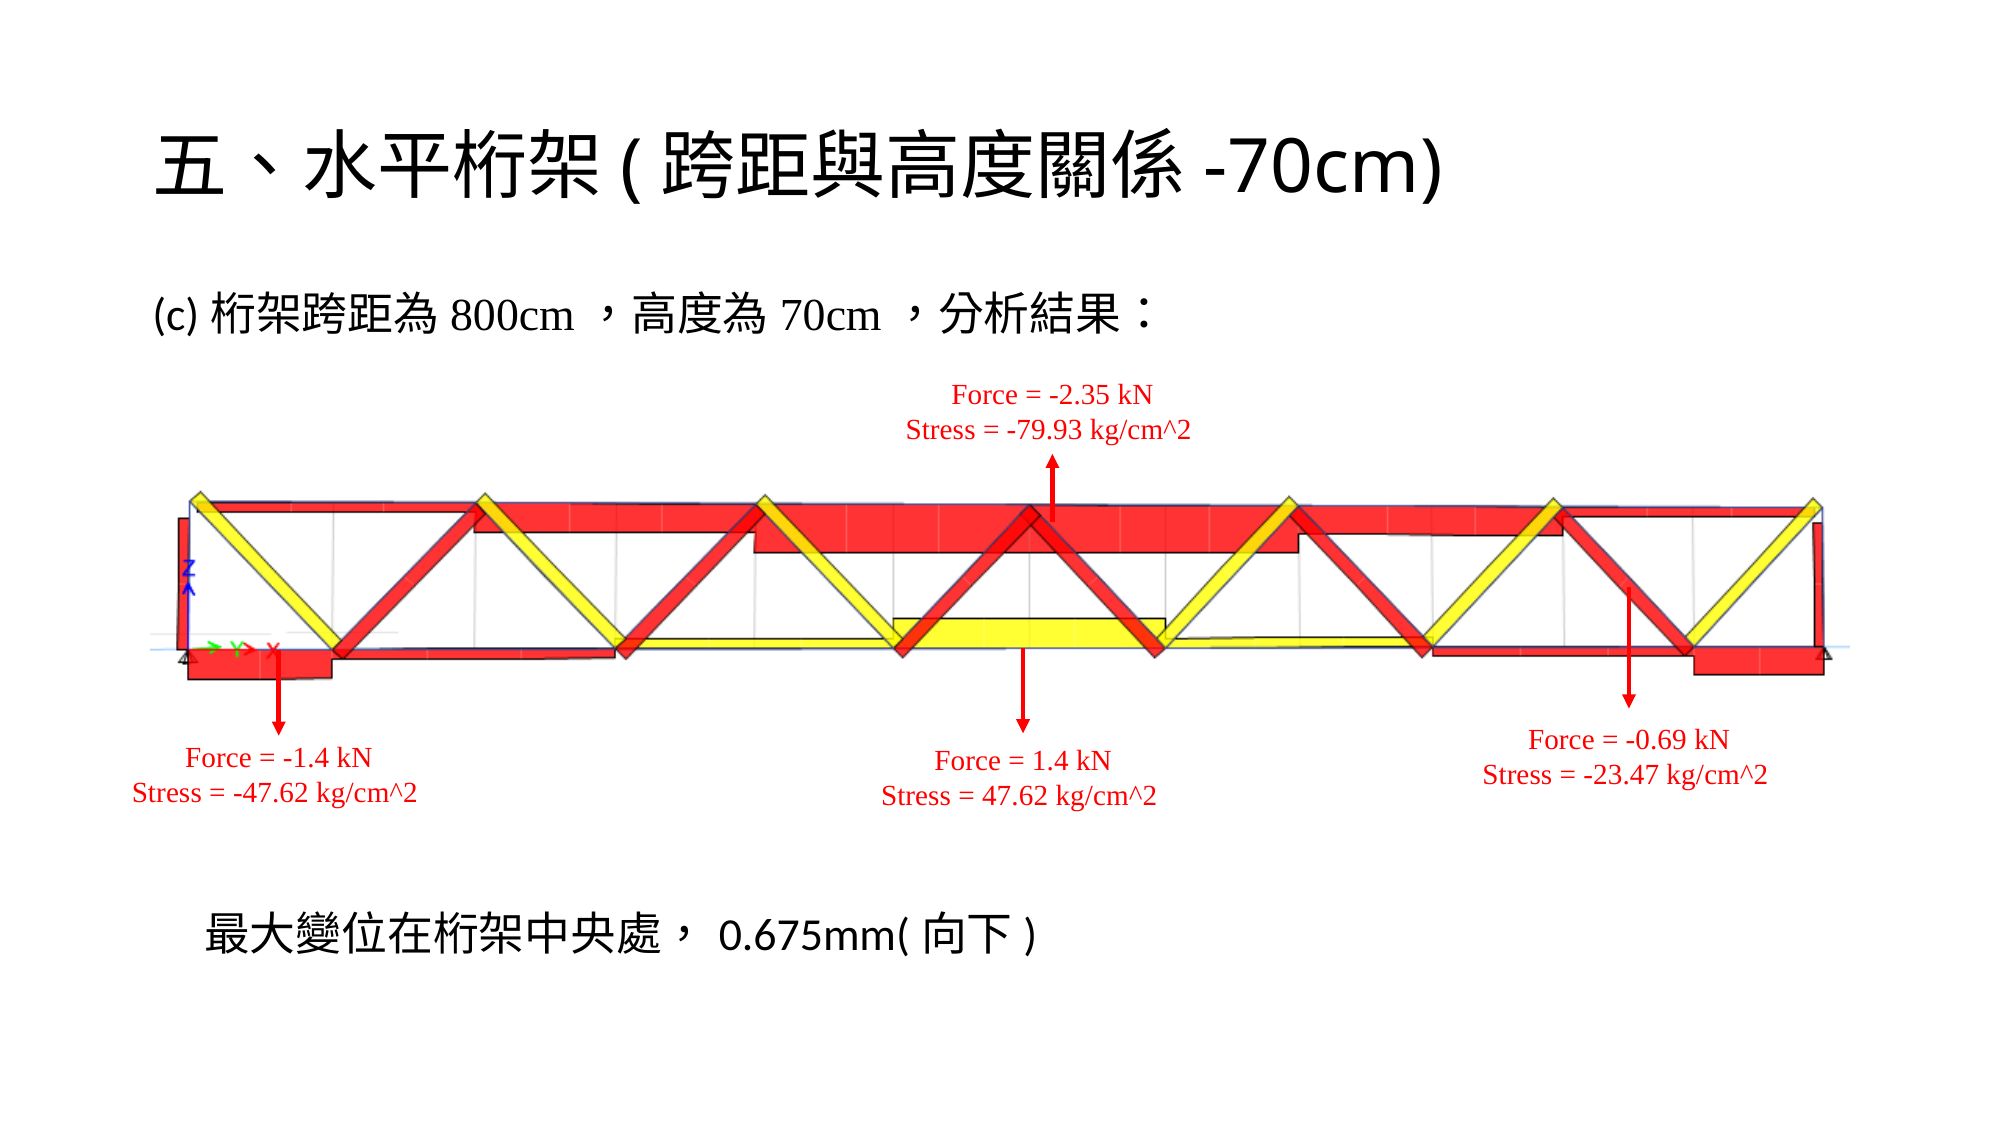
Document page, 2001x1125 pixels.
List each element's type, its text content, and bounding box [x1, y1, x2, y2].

text_box Force = -2.35 kN Stress = -79.93 kg/cm^2 [854, 378, 1251, 443]
title 五、水平桁架(跨距與高度關係-70cm) [137, 59, 1863, 249]
list (c)桁架跨距為800cm，高度為70cm，分析結果： 最大變位在桁架中央處，0.675mm(向下) [137, 249, 1863, 1099]
text_box Force = -1.4 kN Stress = -47.62 kg/cm^2 [80, 742, 478, 806]
text_box Force = -0.69 kN Stress = -23.47 kg/cm^2 [1430, 724, 1828, 788]
picture [150, 474, 1850, 704]
text_box Force = 1.4 kN Stress = 47.62 kg/cm^2 [824, 744, 1222, 808]
